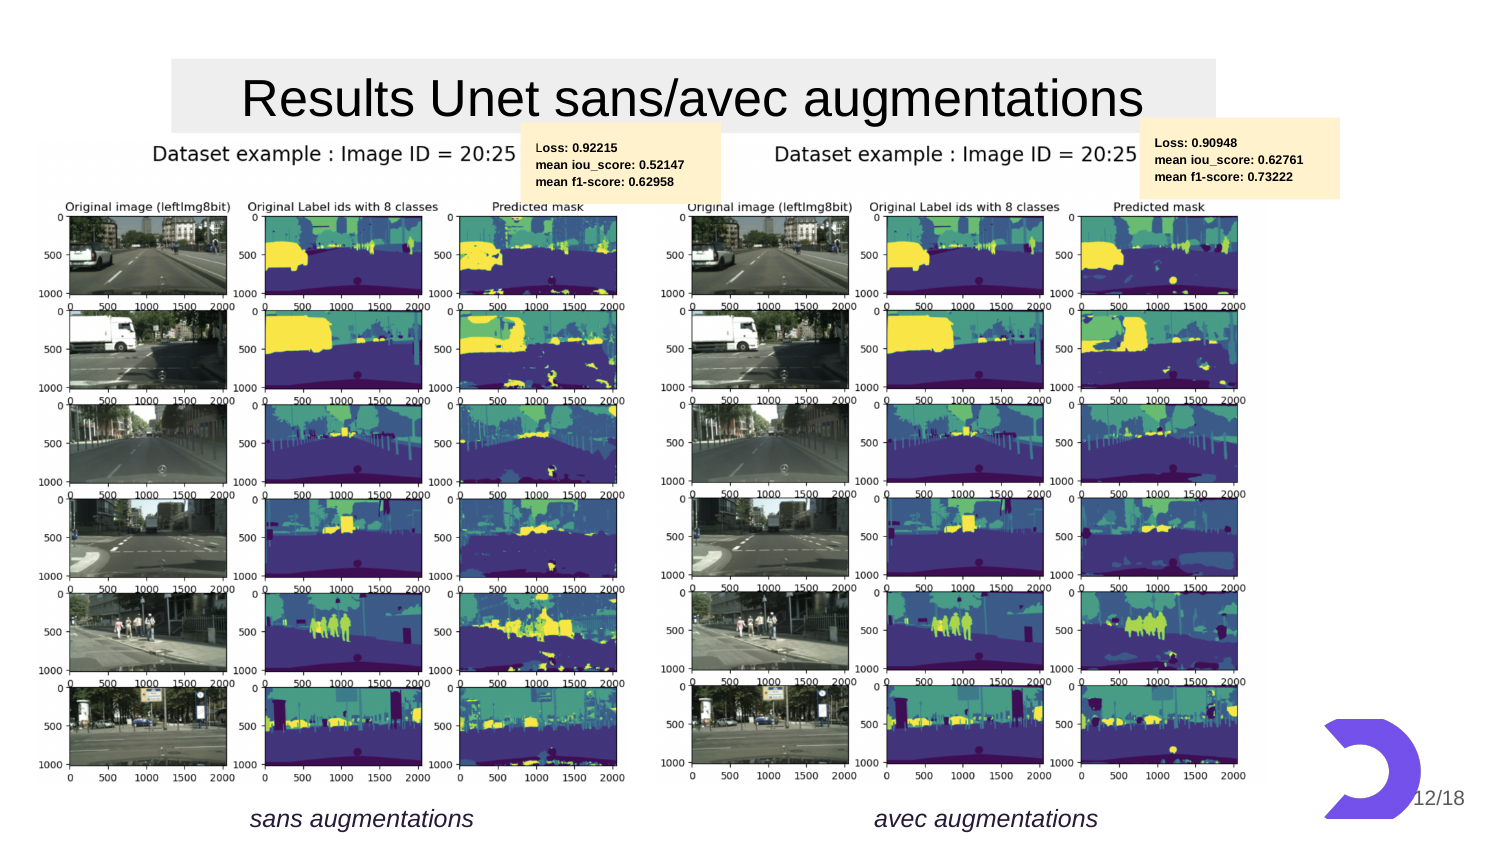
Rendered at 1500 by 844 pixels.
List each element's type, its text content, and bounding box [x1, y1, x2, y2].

text_box sans augmentations [55, 798, 621, 844]
text_box Loss: 0.90948 mean iou_score: 0.62761 mean f1-score: 0.73222 [1139, 117, 1340, 200]
text_box 12/18 [1389, 764, 1480, 830]
text_box Loss: 0.92215 mean iou_score: 0.52147 mean f1-score: 0.62958 [520, 122, 721, 204]
text_box Results Unet sans/avec augmentations [171, 58, 1216, 133]
picture [656, 140, 1268, 790]
text_box avec augmentations [679, 798, 1245, 844]
picture [1288, 718, 1450, 819]
picture [36, 140, 629, 790]
